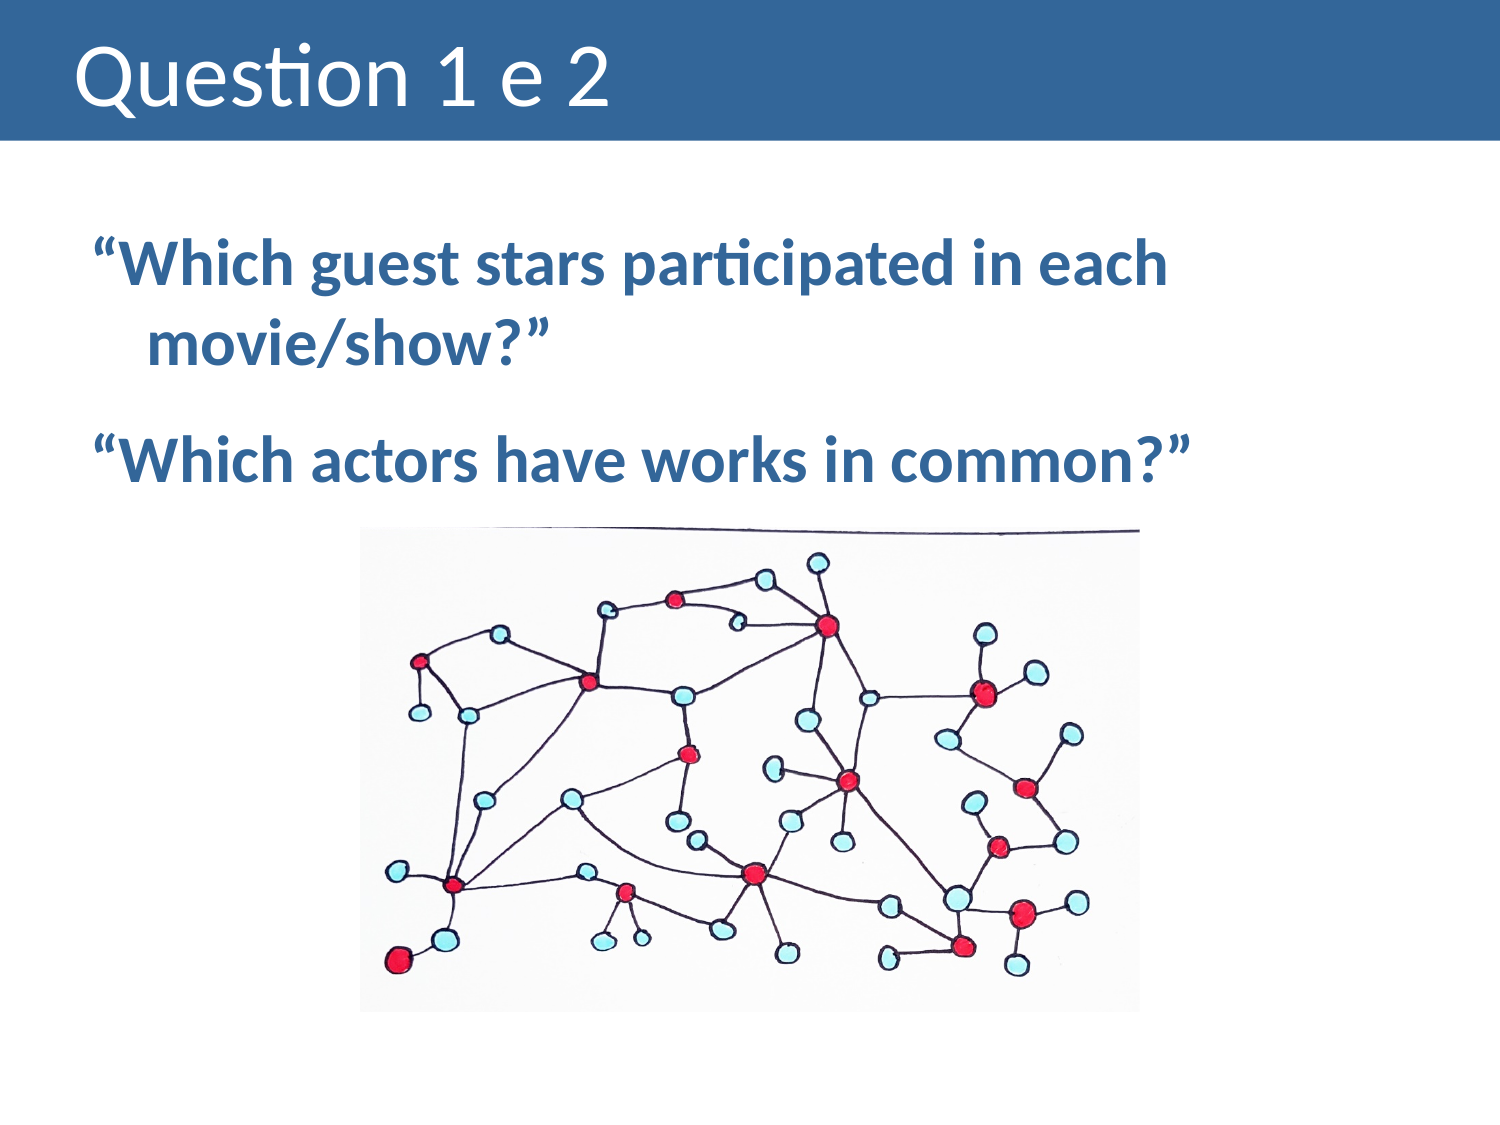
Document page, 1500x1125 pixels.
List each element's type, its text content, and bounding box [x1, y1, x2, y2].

title Question 1 e 2 [0, 0, 1500, 141]
list “Which guest stars participated in each movie/show?” “Which actors have works in common?” [75, 210, 1459, 1067]
picture [359, 526, 1140, 1012]
